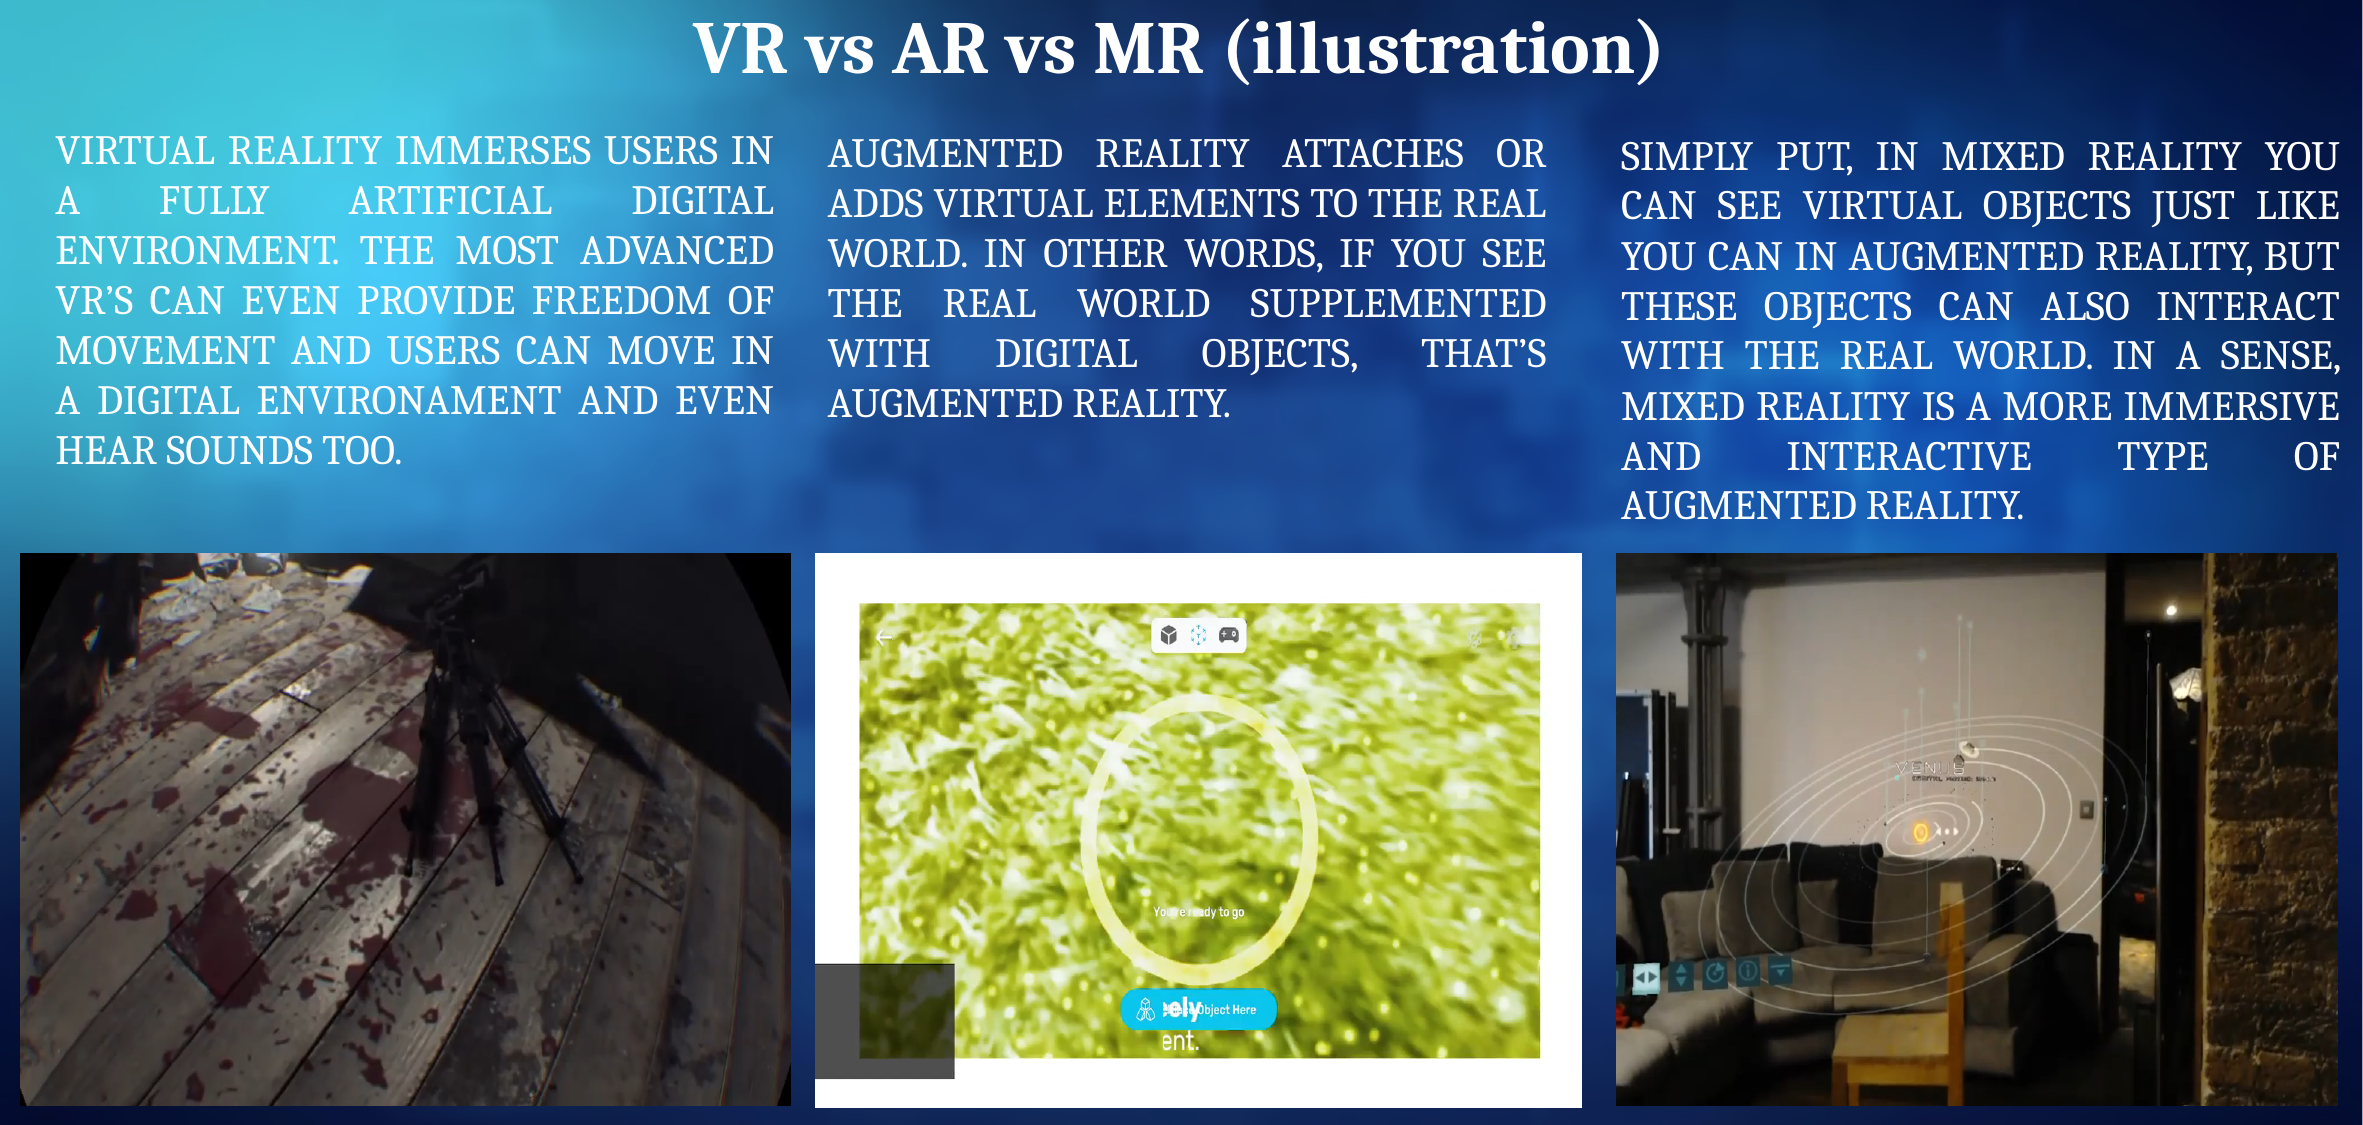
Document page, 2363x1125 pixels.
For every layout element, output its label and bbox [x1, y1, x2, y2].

text_box [1615, 553, 2339, 1107]
picture [0, 0, 2363, 1125]
text_box [19, 553, 792, 1107]
text_box [815, 553, 1583, 1109]
